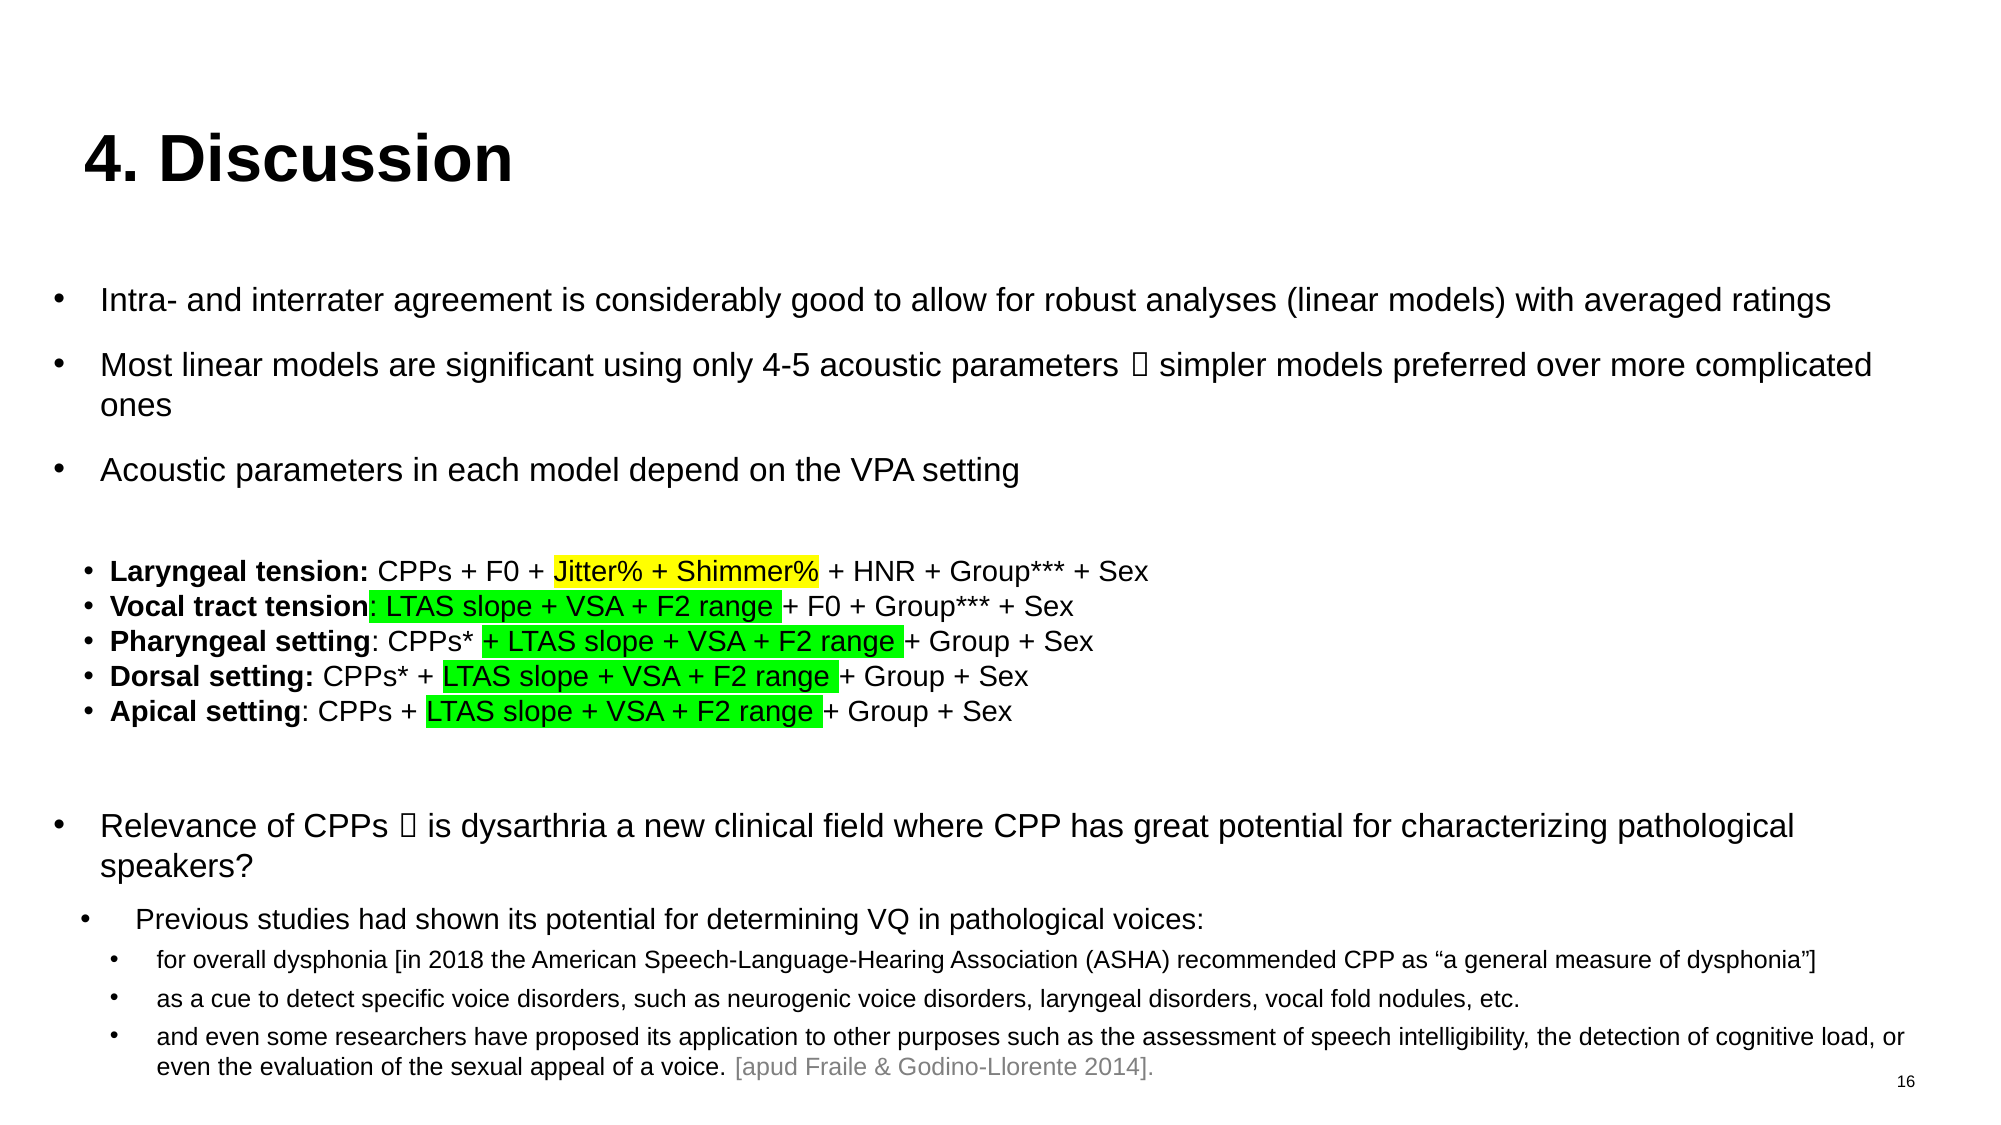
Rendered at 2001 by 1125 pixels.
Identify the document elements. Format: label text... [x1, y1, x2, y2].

title 4. Discussion [84, 34, 1771, 196]
list Intra- and interrater agreement is considerably good to allow for robust analyses (linear models) with averaged ratings Most linear models are significant using only 4-5 acoustic parameters  simpler models preferred over more complicated ones Acoustic parameters in each model depend on the VPA setting Laryngeal tension: CPPs + F0 + Jitter% + Shimmer% + HNR + Group*** + Sex Vocal tract tension: LTAS slope + VSA + F2 range + F0 + Group*** + Sex Pharyngeal setting: CPPs* + LTAS slope + VSA + F2 range + Group + Sex Dorsal setting: CPPs* + LTAS slope + VSA + F2 range + Group + Sex Apical setting: CPPs + LTAS slope + VSA + F2 range + Group + Sex Relevance of CPPs  is dysarthria a new clinical field where CPP has great potential for characterizing pathological speakers? Previous studies had shown its potential for determining VQ in pathological voices: for overall dysphonia [in 2018 the American Speech-Language-Hearing Association (ASHA) recommended CPP as “a general measure of dysphonia”] as a cue to detect specific voice disorders, such as neurogenic voice disorders, laryngeal disorders, vocal fold nodules, etc. and even some researchers have proposed its application to other purposes such as the assessment of speech intelligibility, the detection of cognitive load, or even the evaluation of the sexual appeal of a voice. [apud Fraile & Godino-Llorente 2014]. [53, 278, 1950, 1031]
slide_number 16 [1850, 1031, 1916, 1091]
